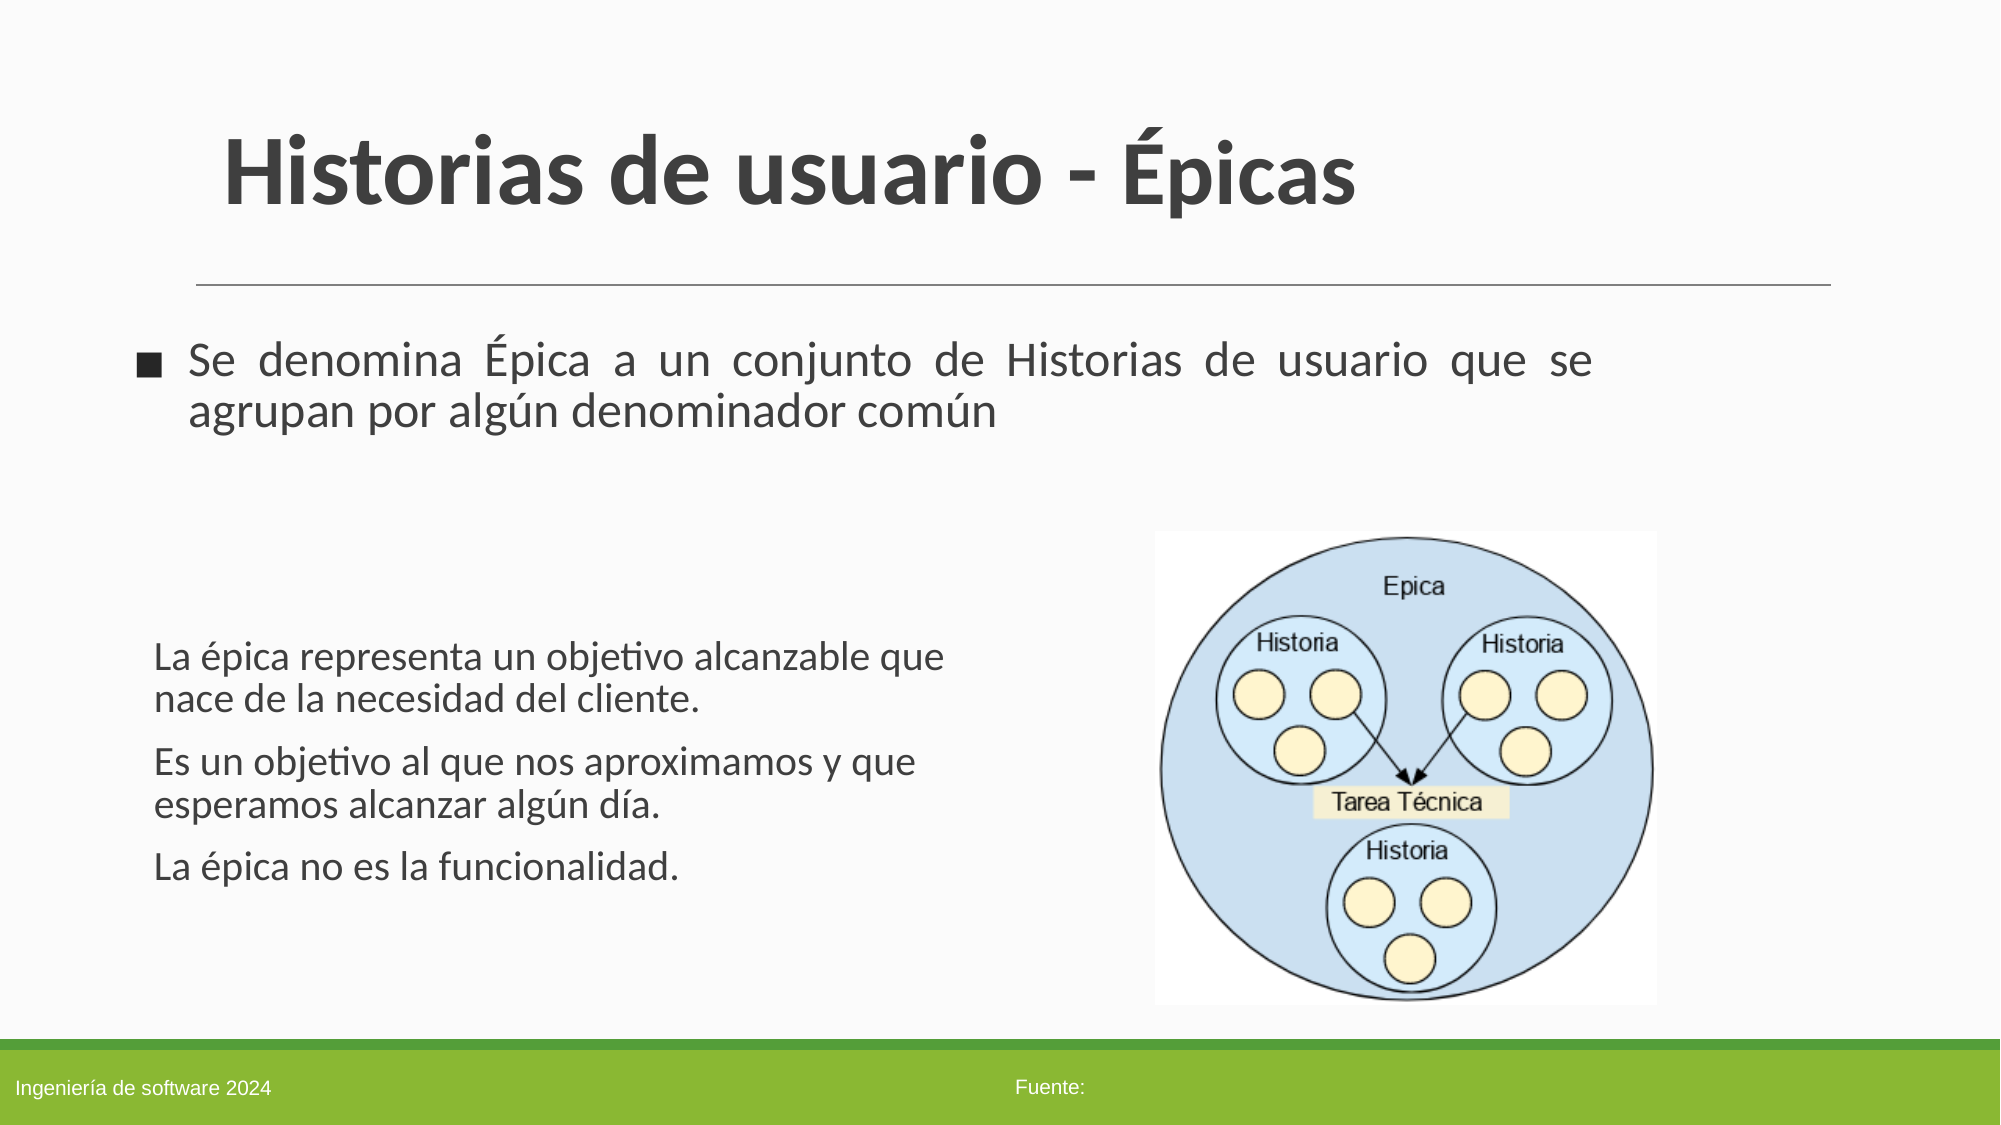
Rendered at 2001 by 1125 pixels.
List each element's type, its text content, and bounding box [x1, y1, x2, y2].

text_box La épica representa un objetivo alcanzable que nace de la necesidad del cliente. Es un objetivo al que nos aproximamos y que esperamos alcanzar algún día. La épica no es la funcionalidad. [138, 621, 1000, 905]
list Se denomina Épica a un conjunto de Historias de usuario que se agrupan por algún denominador común [117, 327, 1610, 502]
picture [1155, 531, 1658, 1006]
title Historias de usuario - Épicas [208, 70, 1981, 279]
